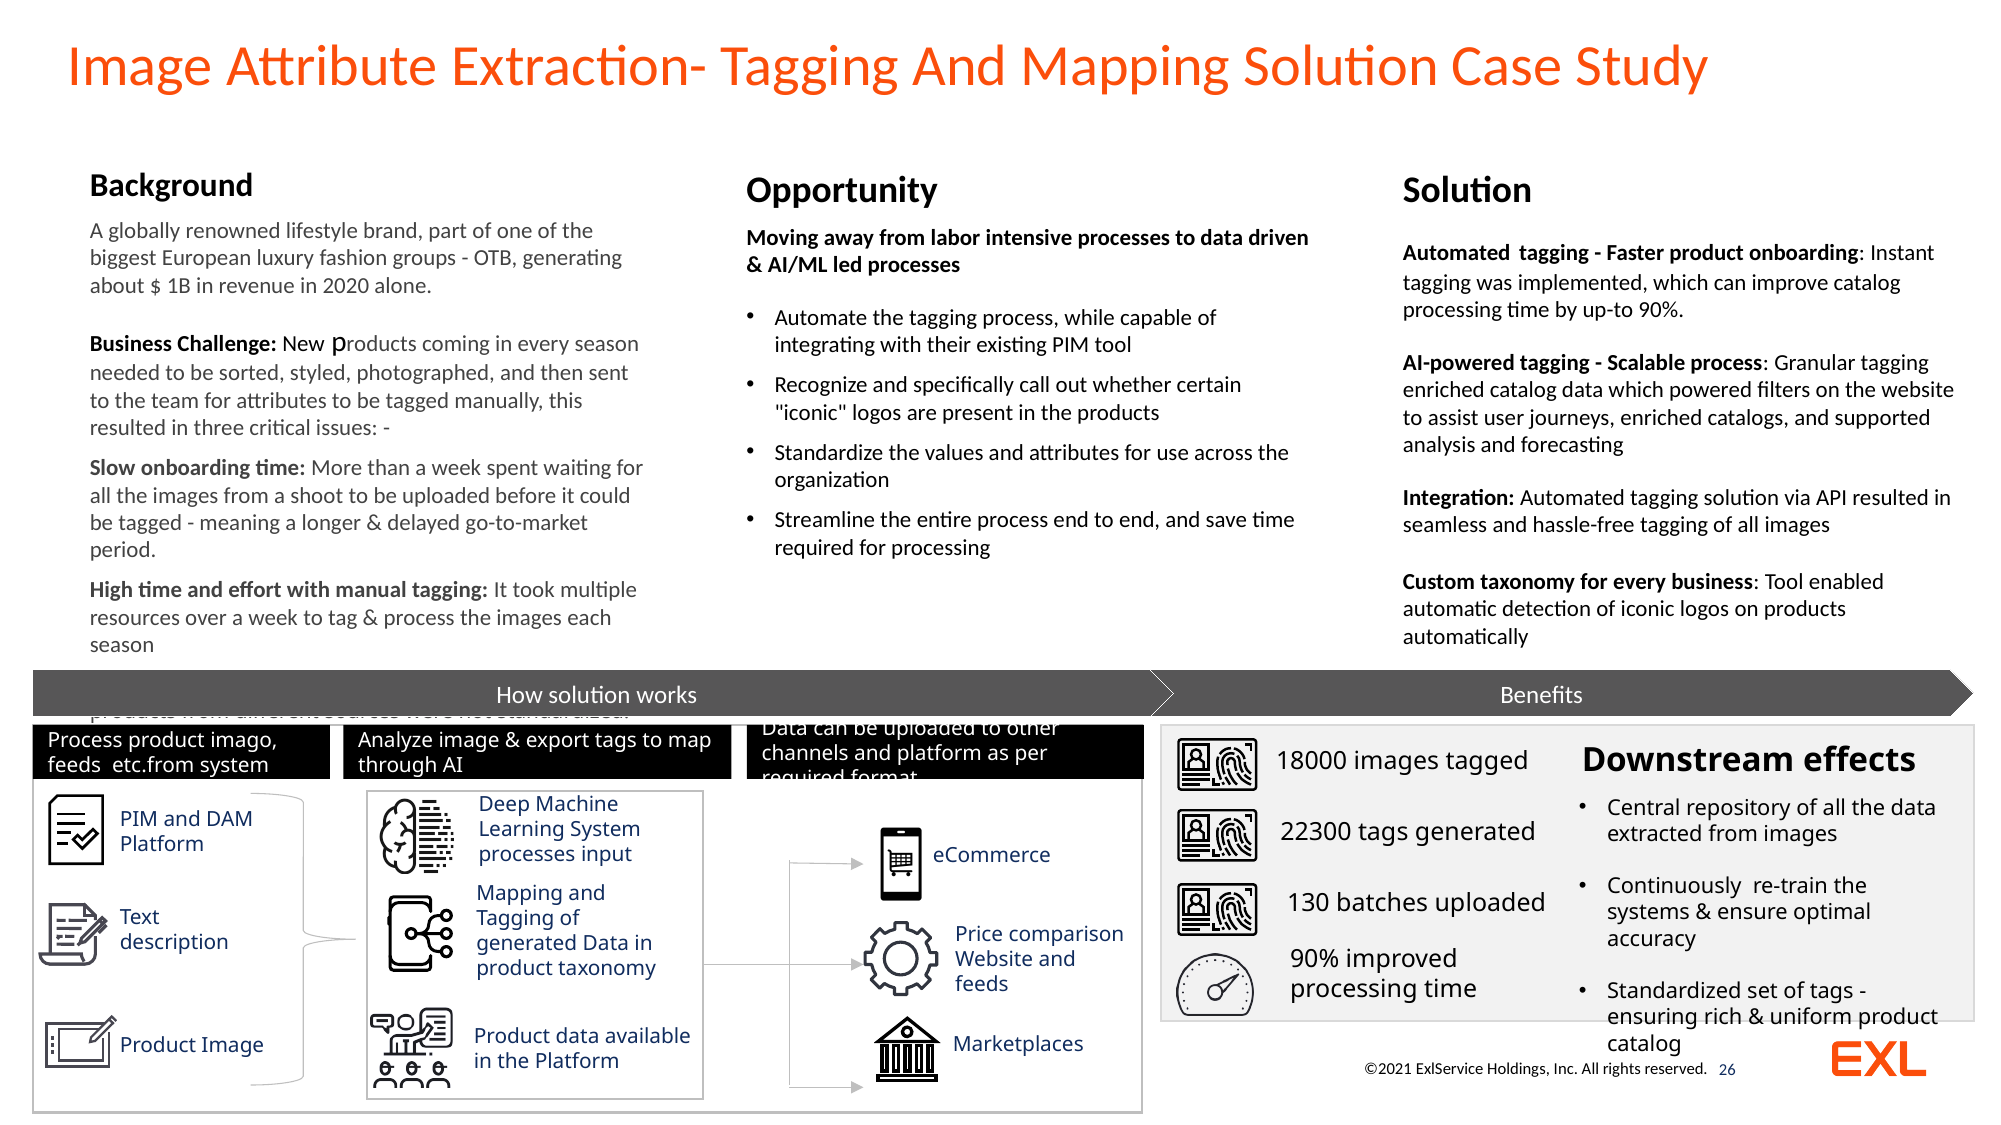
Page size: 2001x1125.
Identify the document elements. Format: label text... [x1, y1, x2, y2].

text_box Benefits [1151, 669, 1966, 717]
text_box How solution works [32, 669, 1174, 717]
text_box eCommerce [939, 826, 1094, 882]
text_box [1365, 741, 1850, 818]
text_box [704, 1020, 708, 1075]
text_box Opportunity Moving away from labor intensive processes to data driven & AI/ML led processes Automate the tagging process, while capable of integrating with their existing PIM tool Recognize and specifically call out whether certain "iconic" logos are present in the products Standardize the values and attributes for use across the organization Streamline the entire process end to end, and save time required for processing [731, 157, 1326, 663]
text_box PIM and DAM Platform [104, 802, 250, 859]
picture [1176, 883, 1258, 937]
text_box Solution Automated tagging - Faster product onboarding: Instant tagging was implemented, which can improve catalog processing time by up-to 90%. AI-powered tagging - Scalable process: Granular tagging enriched catalog data which powered filters on the website to assist user journeys, enriched catalogs, and supported analysis and forecasting Integration: Automated tagging solution via API resulted in seamless and hassle-free tagging of all images Custom taxonomy for every business: Tool enabled automatic detection of iconic logos on products automatically [1387, 157, 1983, 701]
text_box 90% improved processing time [1274, 935, 1515, 1007]
text_box Background A globally renowned lifestyle brand, part of one of the biggest European luxury fashion groups - OTB, generating about $ 1B in revenue in 2020 alone. Business Challenge: New products coming in every season needed to be sorted, styled, photographed, and then sent to the team for attributes to be tagged manually, this resulted in three critical issues: - Slow onboarding time: More than a week spent waiting for all the images from a shoot to be uploaded before it could be tagged - meaning a longer & delayed go-to-market period. High time and effort with manual tagging: It took multiple resources over a week to tag & process the images each season Inconsistency in catalog: The tags & attributes coming in for products from different sources were not standardized. [74, 155, 670, 669]
picture [45, 1014, 117, 1068]
text_box Product Image [104, 1017, 250, 1073]
picture [48, 794, 104, 866]
text_box Background A globally renowned lifestyle brand, part of one of the biggest European luxury fashion groups - OTB, generating about $ 1B in revenue in 2020 alone. Business Challenge: New products coming in every season needed to be sorted, styled, photographed, and then sent to the team for attributes to be tagged manually, this resulted in three critical issues: - Slow onboarding time: More than a week spent waiting for all the images from a shoot to be uploaded before it could be tagged - meaning a longer & delayed go-to-market period. High time and effort with manual tagging: It took multiple resources over a week to tag & process the images each season Inconsistency in catalog: The tags & attributes coming in for products from different sources were not standardized. [74, 717, 670, 763]
picture [873, 1015, 941, 1083]
picture [1176, 738, 1258, 792]
picture [387, 894, 453, 972]
text_box 22300 tags generated [1265, 807, 1558, 851]
picture [1176, 952, 1254, 1016]
picture [379, 798, 454, 874]
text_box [865, 922, 937, 995]
text_box Text description [104, 900, 250, 957]
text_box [40, 904, 106, 965]
title Image Attribute Extraction- Tagging And Mapping Solution Case Study [52, 67, 1903, 140]
text_box Process product imago, feeds etc.from system [32, 724, 331, 780]
picture [370, 1007, 453, 1088]
text_box [32, 724, 1143, 1114]
text_box Analyze image & export tags to map through AI [342, 724, 732, 780]
picture [863, 826, 939, 902]
text_box 130 batches uploaded [1271, 878, 1567, 935]
picture [1797, 1056, 1961, 1111]
picture [1176, 809, 1258, 863]
text_box Marketplaces [941, 1015, 1143, 1071]
text_box Downstream effects [1566, 736, 1950, 780]
text_box [1160, 724, 1975, 1022]
text_box Price comparison Website and feeds [939, 930, 1145, 986]
text_box Data can be uploaded to other channels and platform as per required format [746, 724, 1145, 780]
text_box [250, 792, 356, 1086]
text_box 18000 images tagged [1260, 736, 1566, 787]
text_box Central repository of all the data extracted from images Continuously re-train the systems & ensure optimal accuracy Standardized set of tags - ensuring rich & uniform product catalog [1567, 793, 1962, 1056]
text_box [366, 790, 704, 1100]
